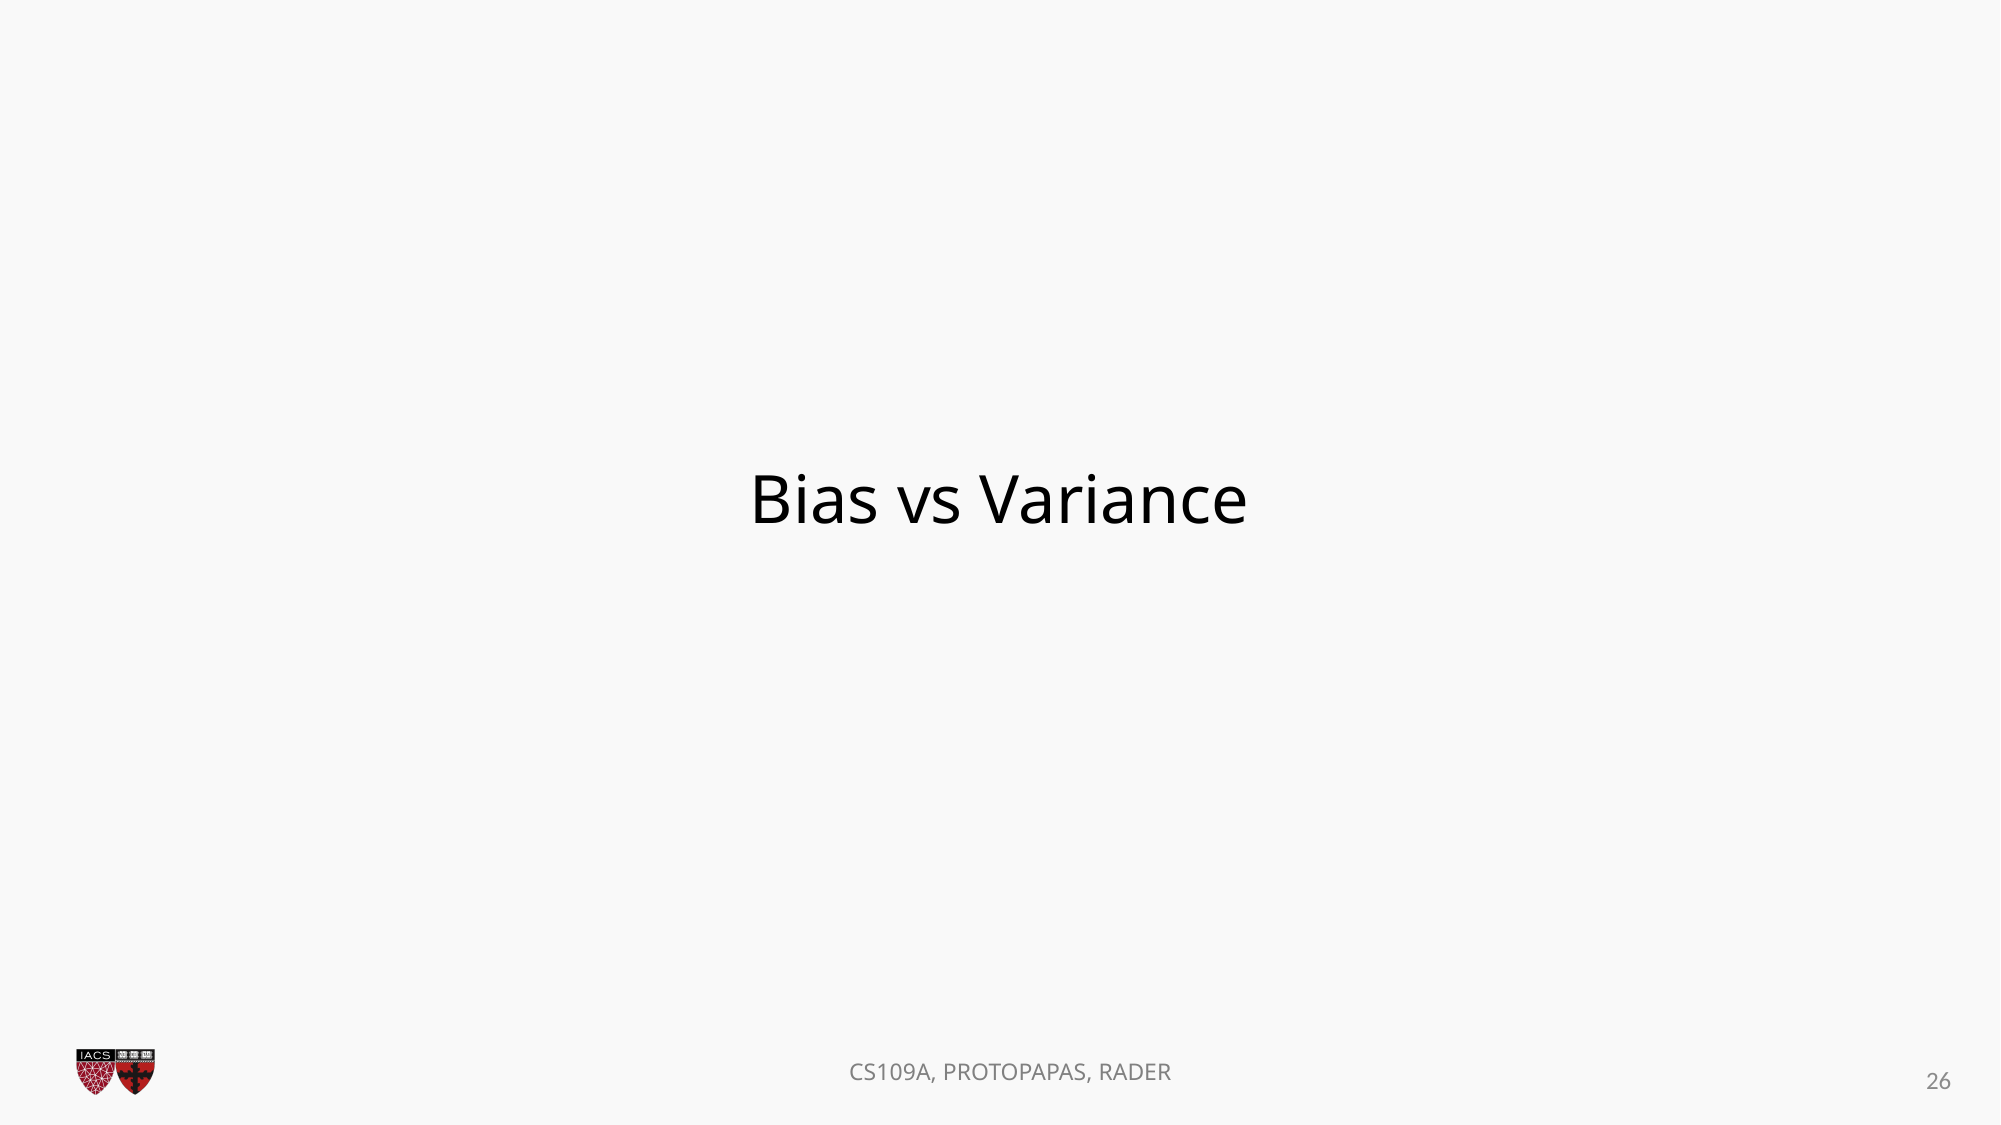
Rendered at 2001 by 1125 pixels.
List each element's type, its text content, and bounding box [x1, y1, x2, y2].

slide_number 26 [1500, 1050, 1967, 1110]
picture [75, 1049, 155, 1095]
title Bias vs Variance [99, 449, 1900, 576]
